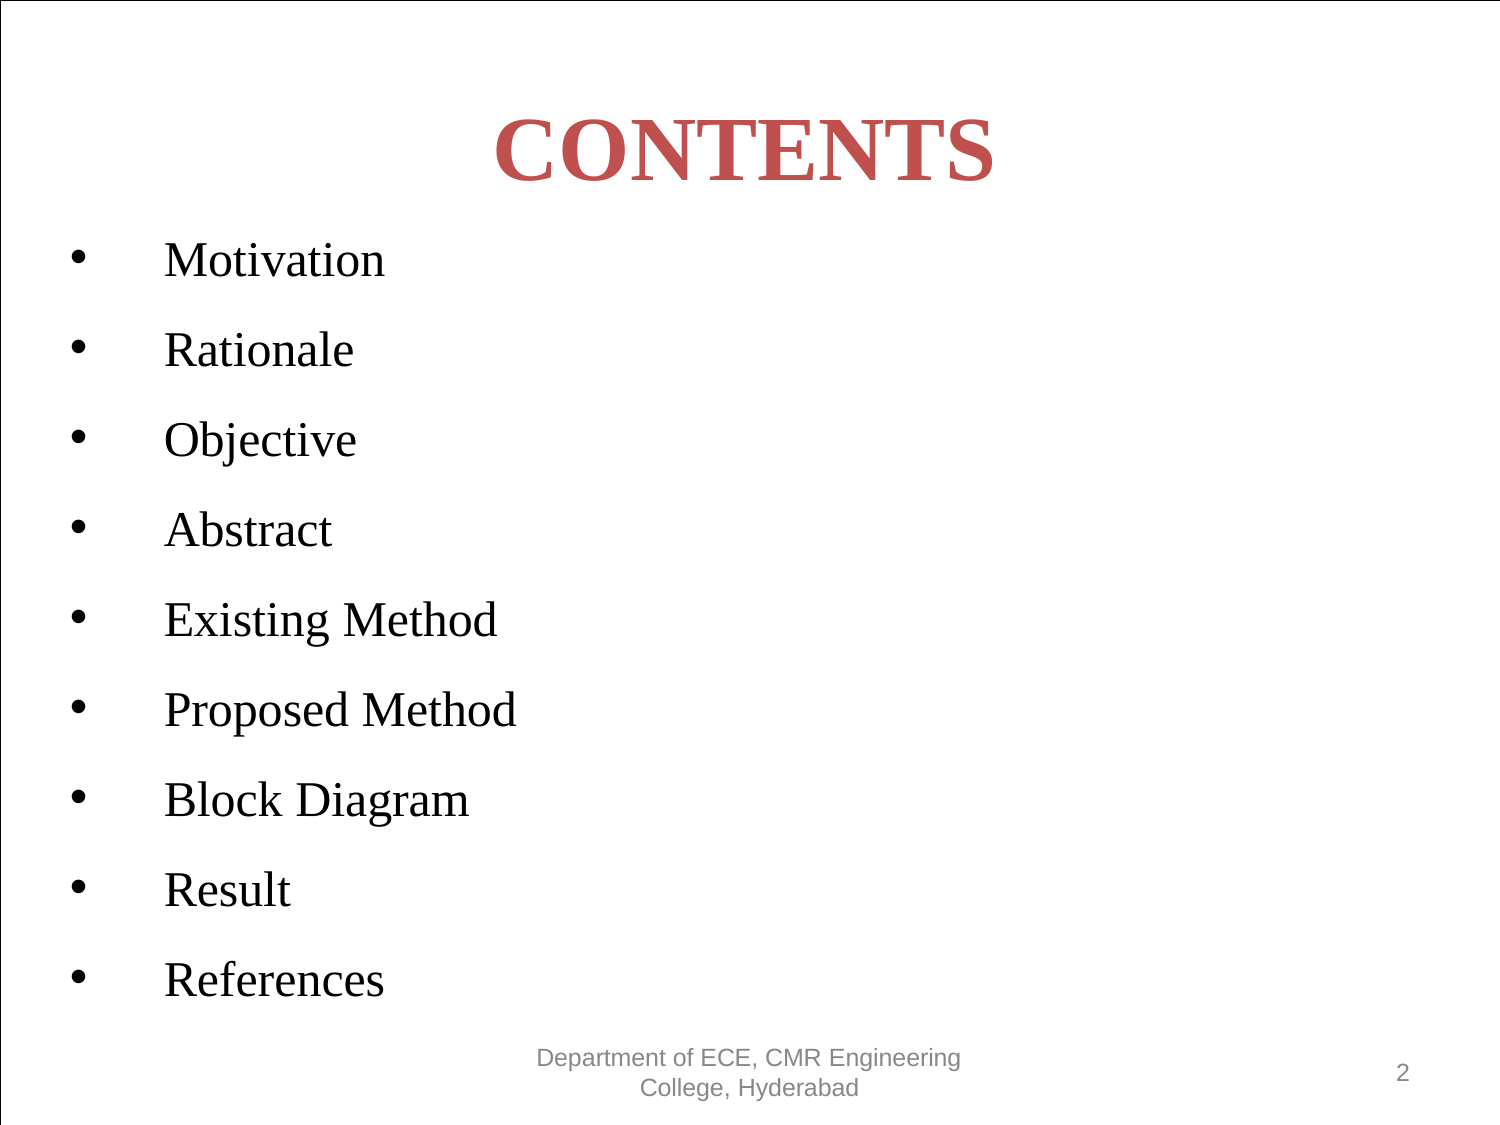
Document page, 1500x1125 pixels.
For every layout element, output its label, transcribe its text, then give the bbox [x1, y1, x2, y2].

text_box [0, 0, 1500, 1125]
text_box College, Hyderabad [637, 1071, 863, 1102]
